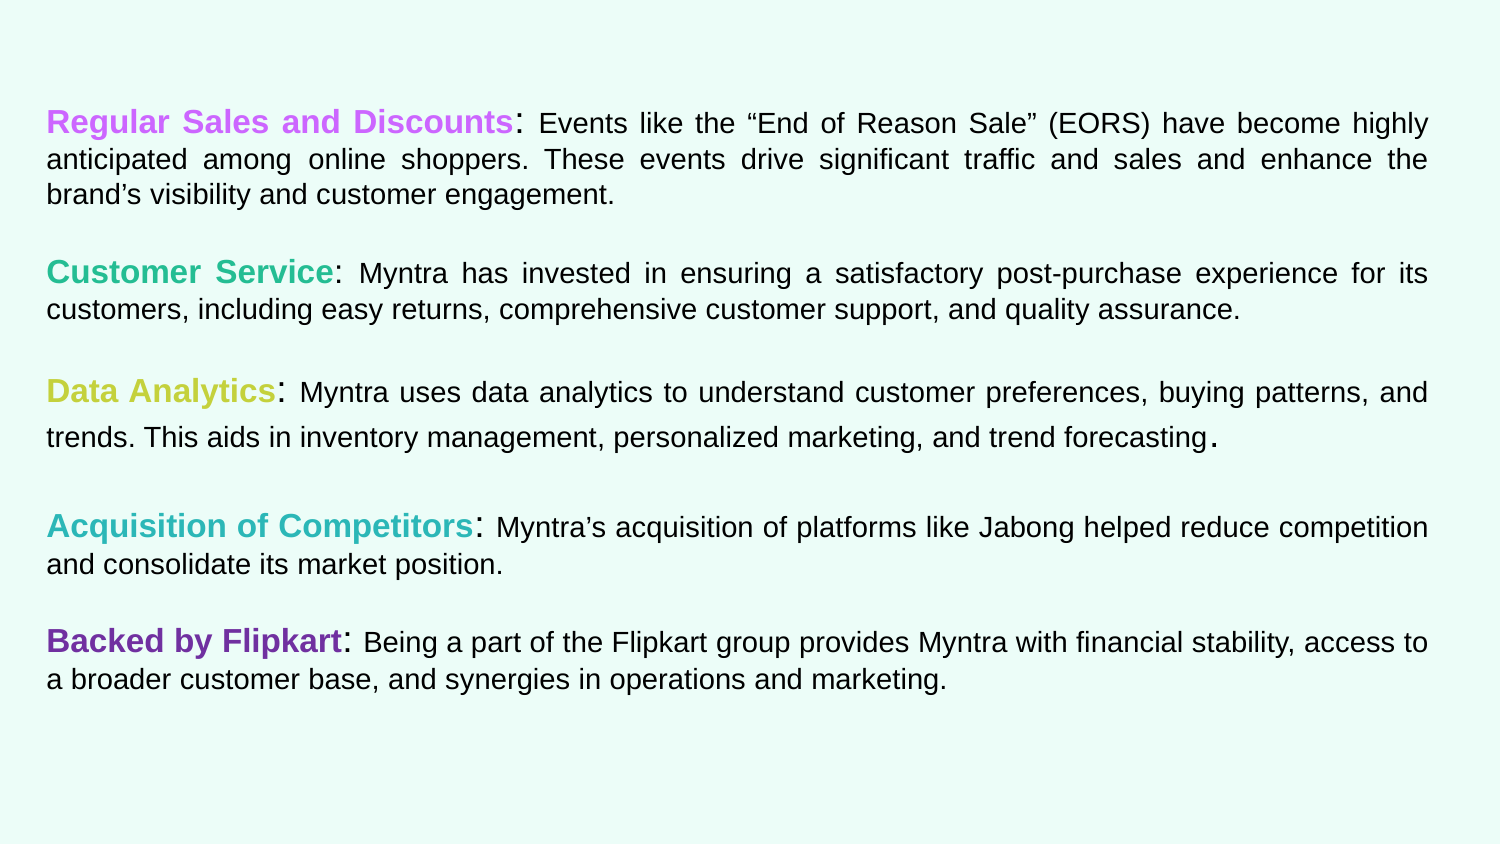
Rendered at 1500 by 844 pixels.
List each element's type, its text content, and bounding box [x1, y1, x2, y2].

text_box Regular Sales and Discounts: Events like the “End of Reason Sale” (EORS) have become highly anticipated among online shoppers. These events drive significant traffic and sales and enhance the brand’s visibility and customer engagement. Customer Service: Myntra has invested in ensuring a satisfactory post-purchase experience for its customers, including easy returns, comprehensive customer support, and quality assurance. Data Analytics: Myntra uses data analytics to understand customer preferences, buying patterns, and trends. This aids in inventory management, personalized marketing, and trend forecasting. Acquisition of Competitors: Myntra’s acquisition of platforms like Jabong helped reduce competition and consolidate its market position. Backed by Flipkart: Being a part of the Flipkart group provides Myntra with financial stability, access to a broader customer base, and synergies in operations and marketing. [31, 88, 1445, 844]
